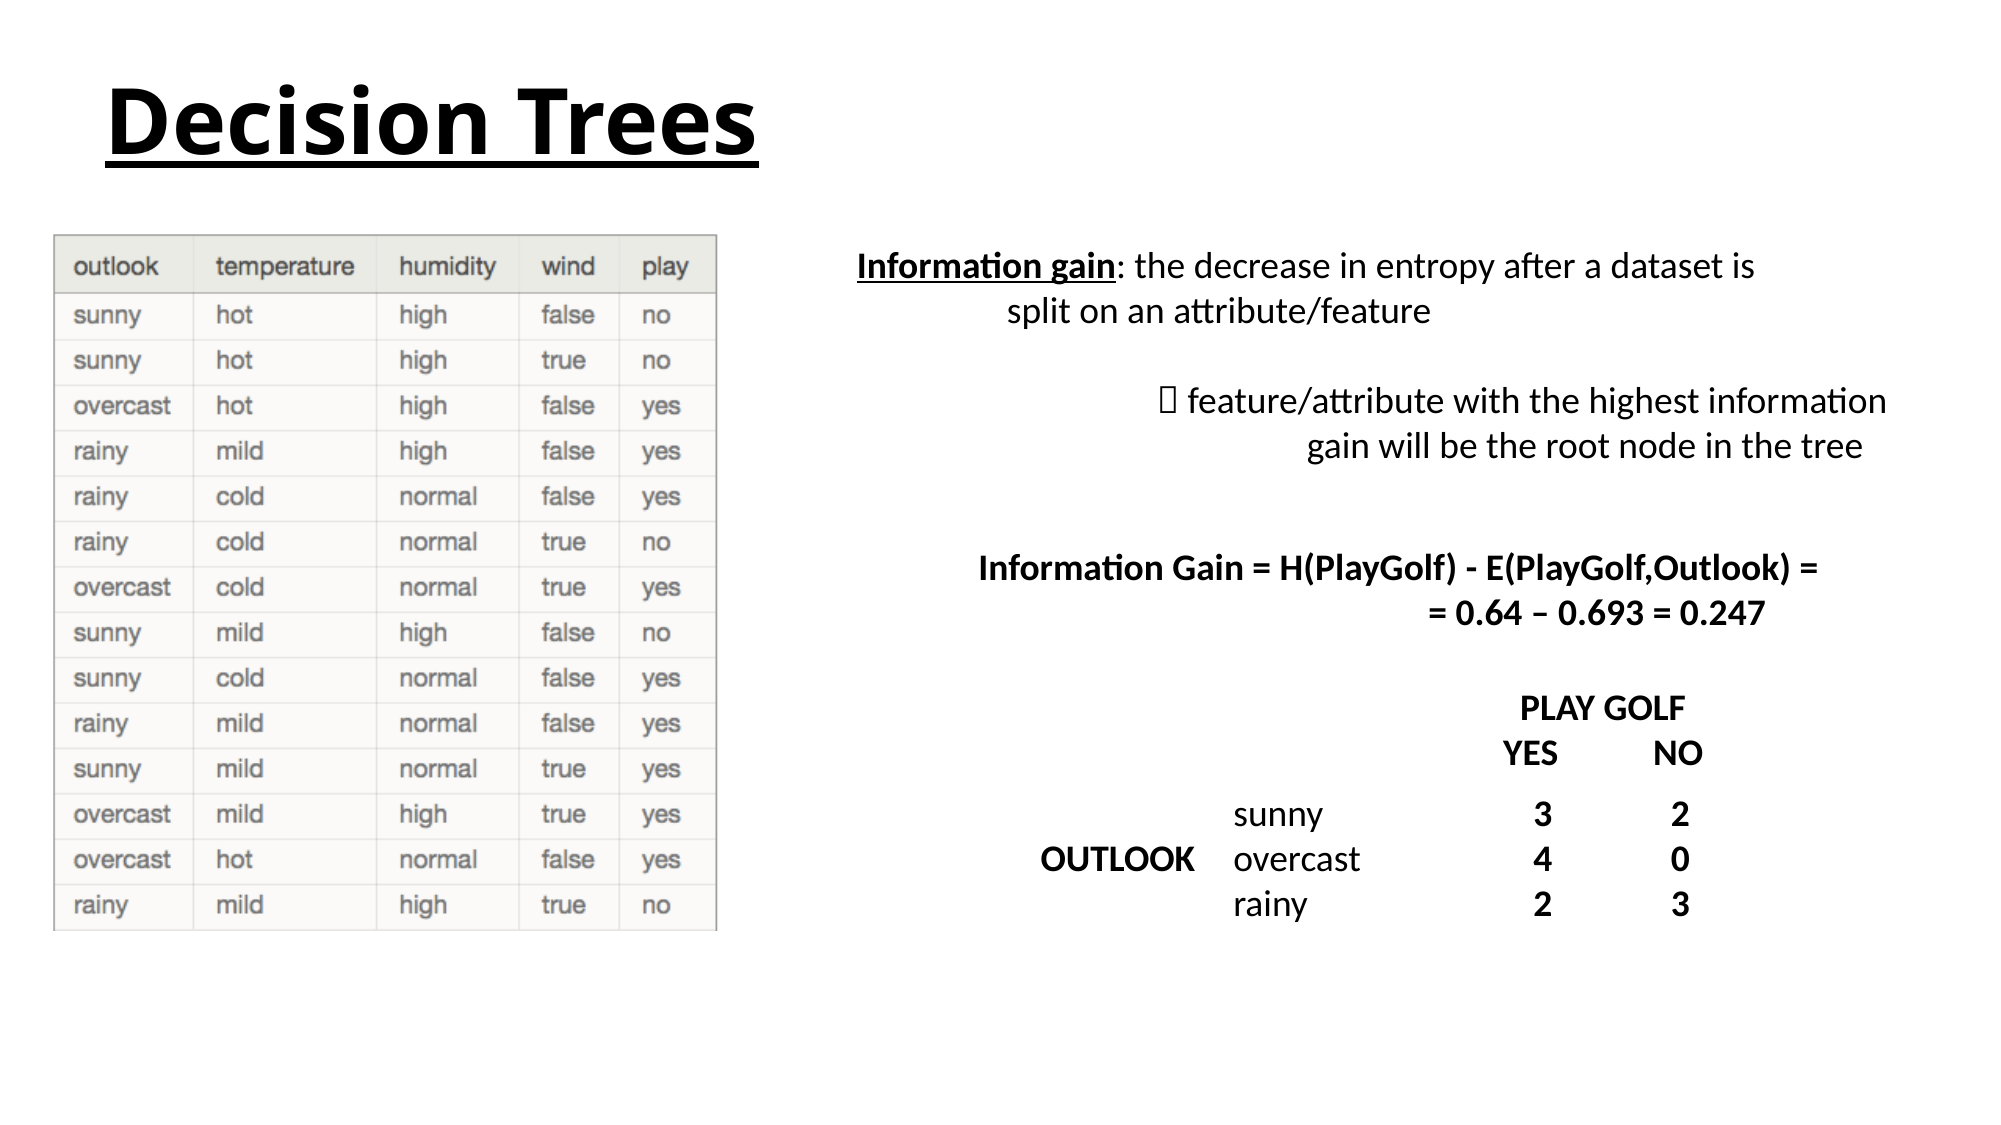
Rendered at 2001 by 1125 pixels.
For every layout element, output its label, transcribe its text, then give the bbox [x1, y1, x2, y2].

text_box Information gain: the decrease in entropy after a dataset is split on an attribute/feature  feature/attribute with the highest information gain will be the root node in the tree [842, 233, 1904, 474]
picture [52, 233, 719, 931]
text_box PLAY GOLF YES NO [1488, 675, 1718, 781]
text_box Information Gain = H(PlayGolf) - E(PlayGolf,Outlook) = = 0.64 – 0.693 = 0.247 [963, 535, 1835, 686]
text_box OUTLOOK [1025, 827, 1210, 887]
text_box sunny 3 2 overcast 4 0 rainy 2 3 [1218, 781, 1706, 932]
title Decision Trees [89, 16, 1815, 234]
